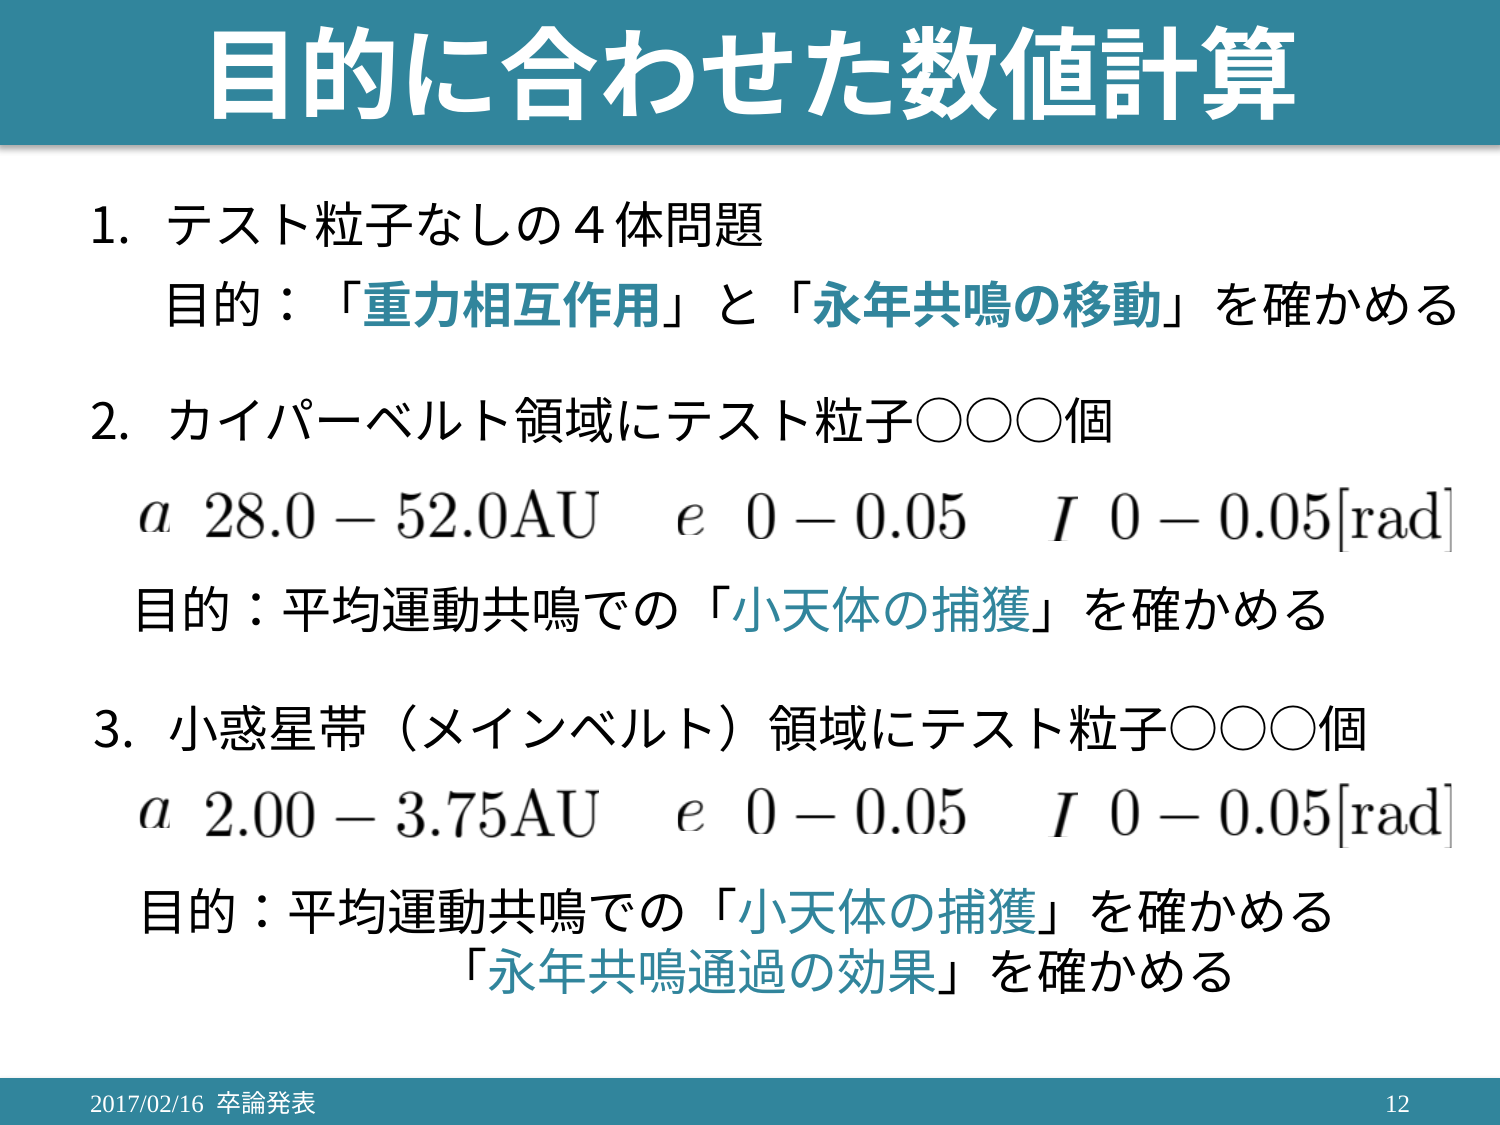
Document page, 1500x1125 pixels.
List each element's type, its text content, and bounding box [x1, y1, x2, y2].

slide_number 12 [1074, 1080, 1425, 1125]
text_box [74, 186, 1500, 342]
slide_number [75, 1080, 425, 1125]
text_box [74, 382, 1452, 648]
title 目的に合わせた数値計算 [75, 0, 1425, 144]
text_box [75, 689, 1452, 1010]
